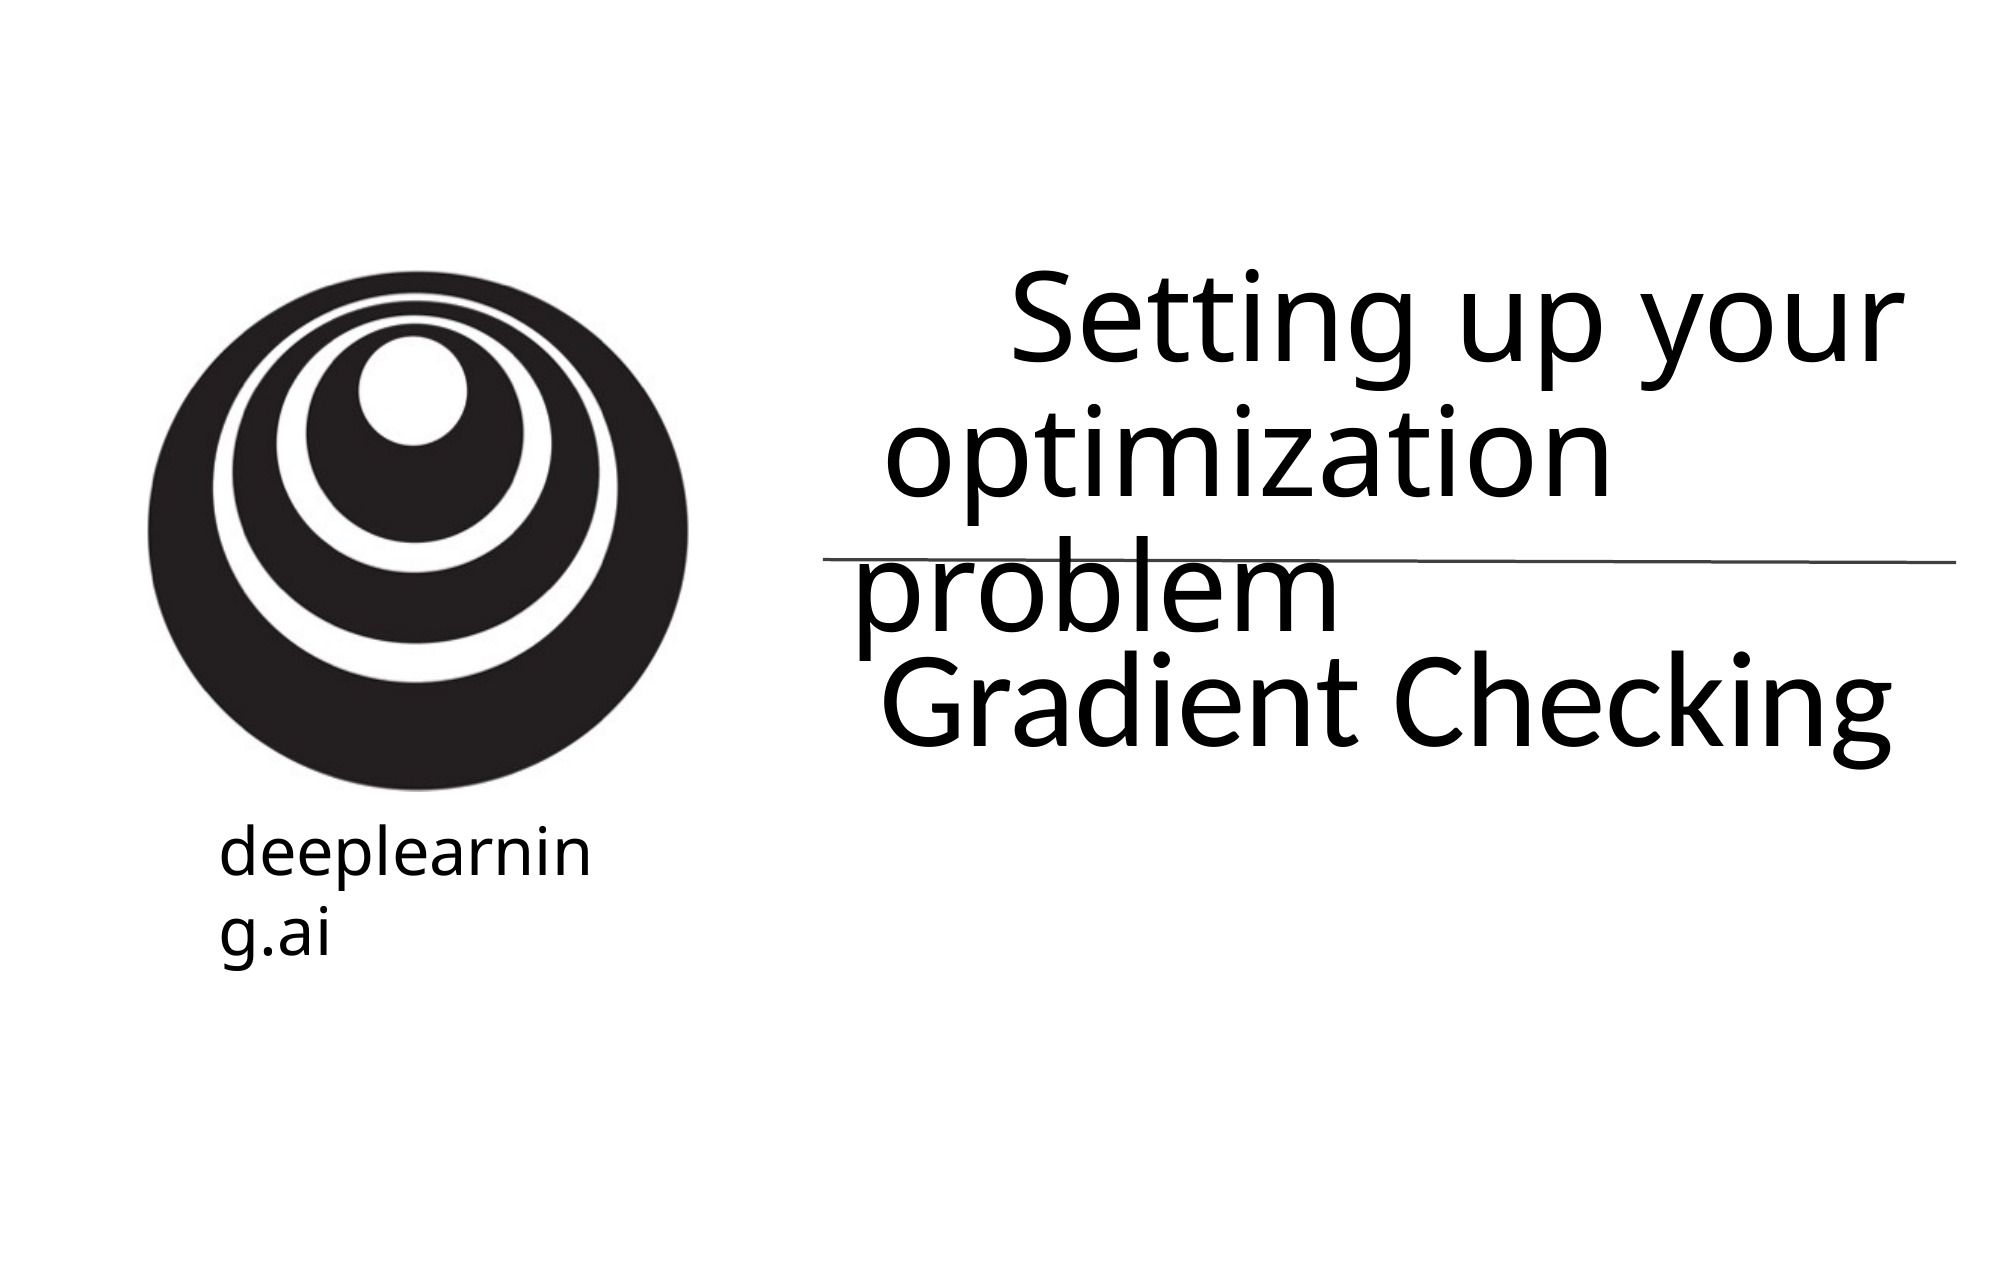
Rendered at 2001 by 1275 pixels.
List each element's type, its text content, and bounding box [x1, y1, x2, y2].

list Setting up your optimization problem [68, 232, 1932, 977]
picture [147, 269, 692, 792]
